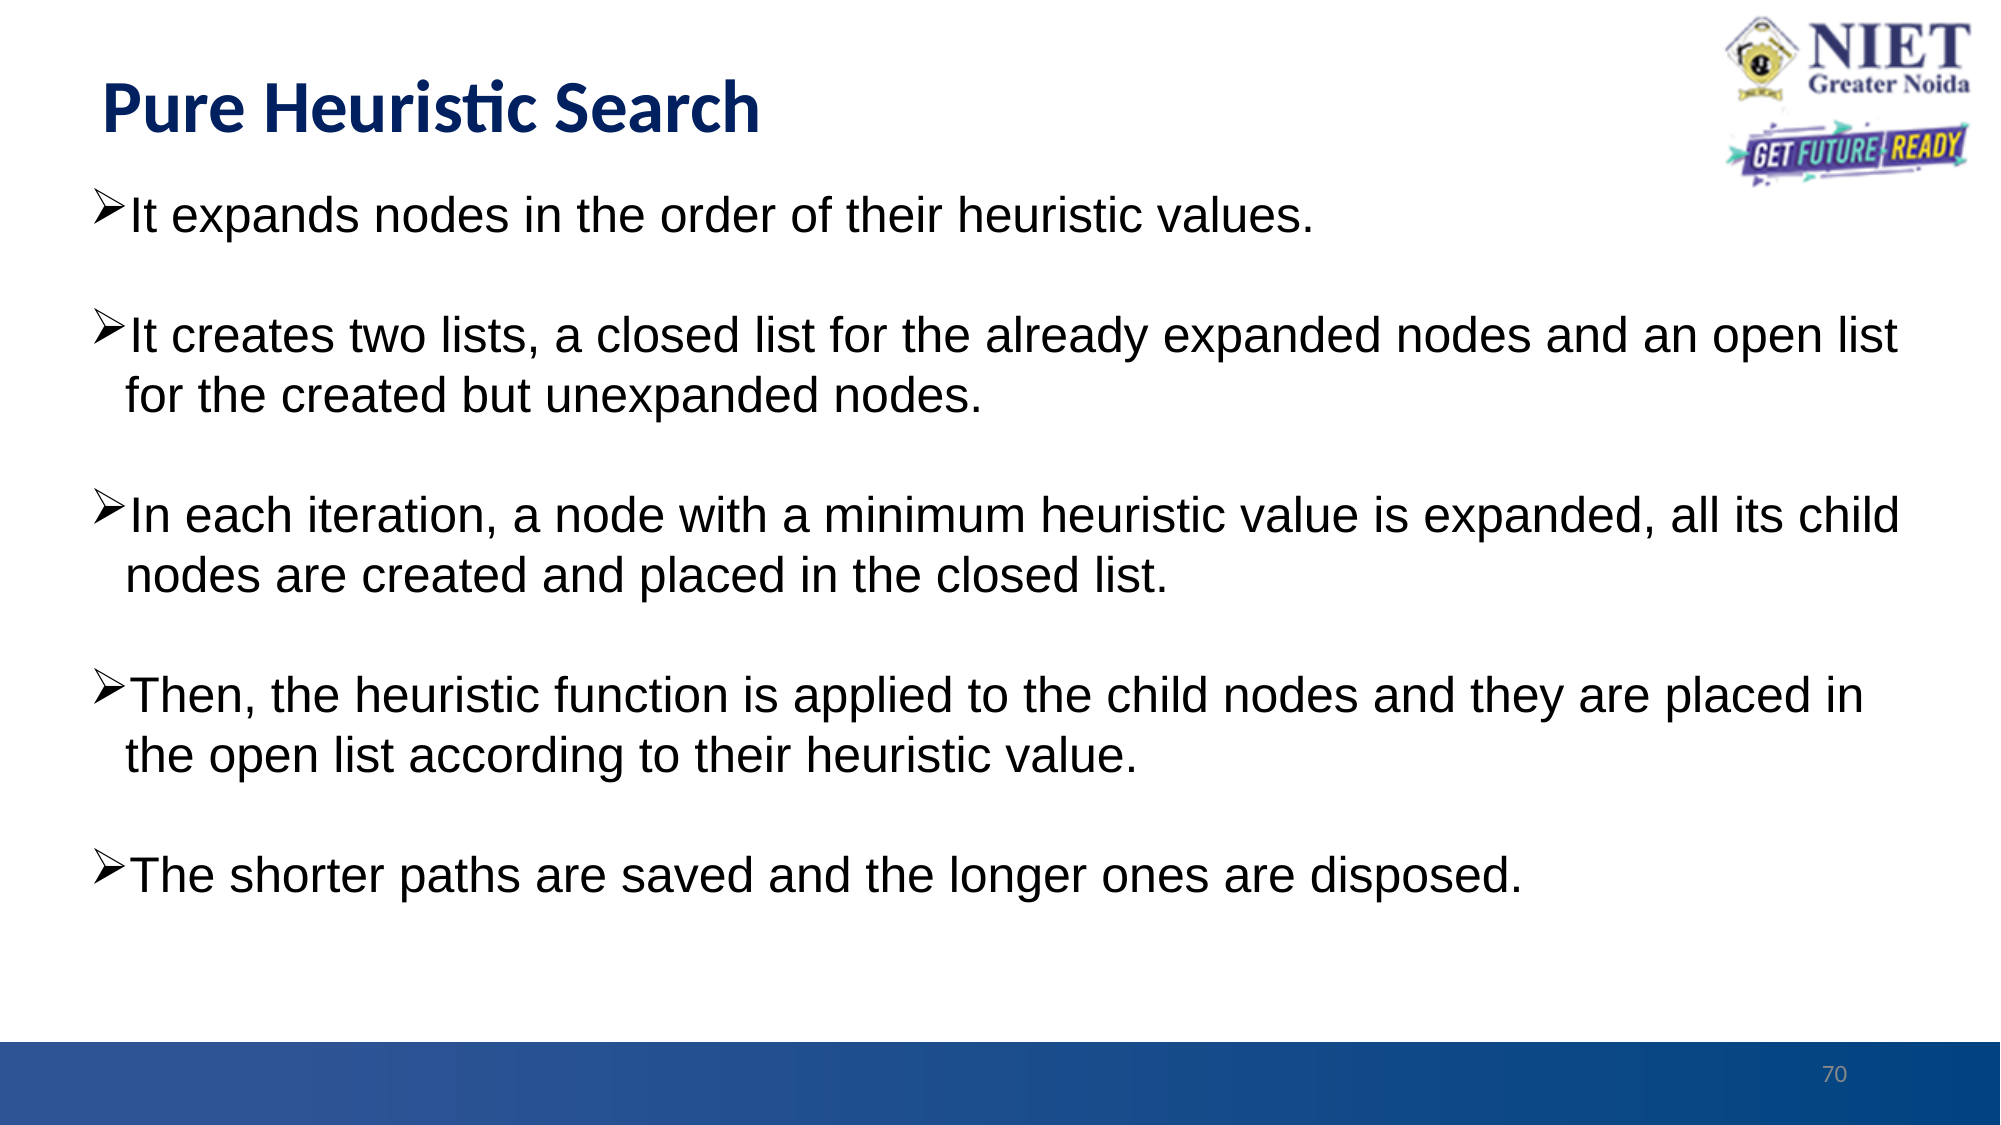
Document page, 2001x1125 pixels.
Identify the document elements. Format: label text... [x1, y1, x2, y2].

title Pure Heuristic Search [87, 0, 1666, 174]
slide_number 70 [1412, 1042, 1863, 1103]
text_box It expands nodes in the order of their heuristic values. It creates two lists, a closed list for the already expanded nodes and an open list for the created but unexpanded nodes. In each iteration, a node with a minimum heuristic value is expanded, all its child nodes are created and placed in the closed list. Then, the heuristic function is applied to the child nodes and they are placed in the open list according to their heuristic value. The shorter paths are saved and the longer ones are disposed. [74, 174, 1938, 980]
picture [1668, 0, 2000, 194]
